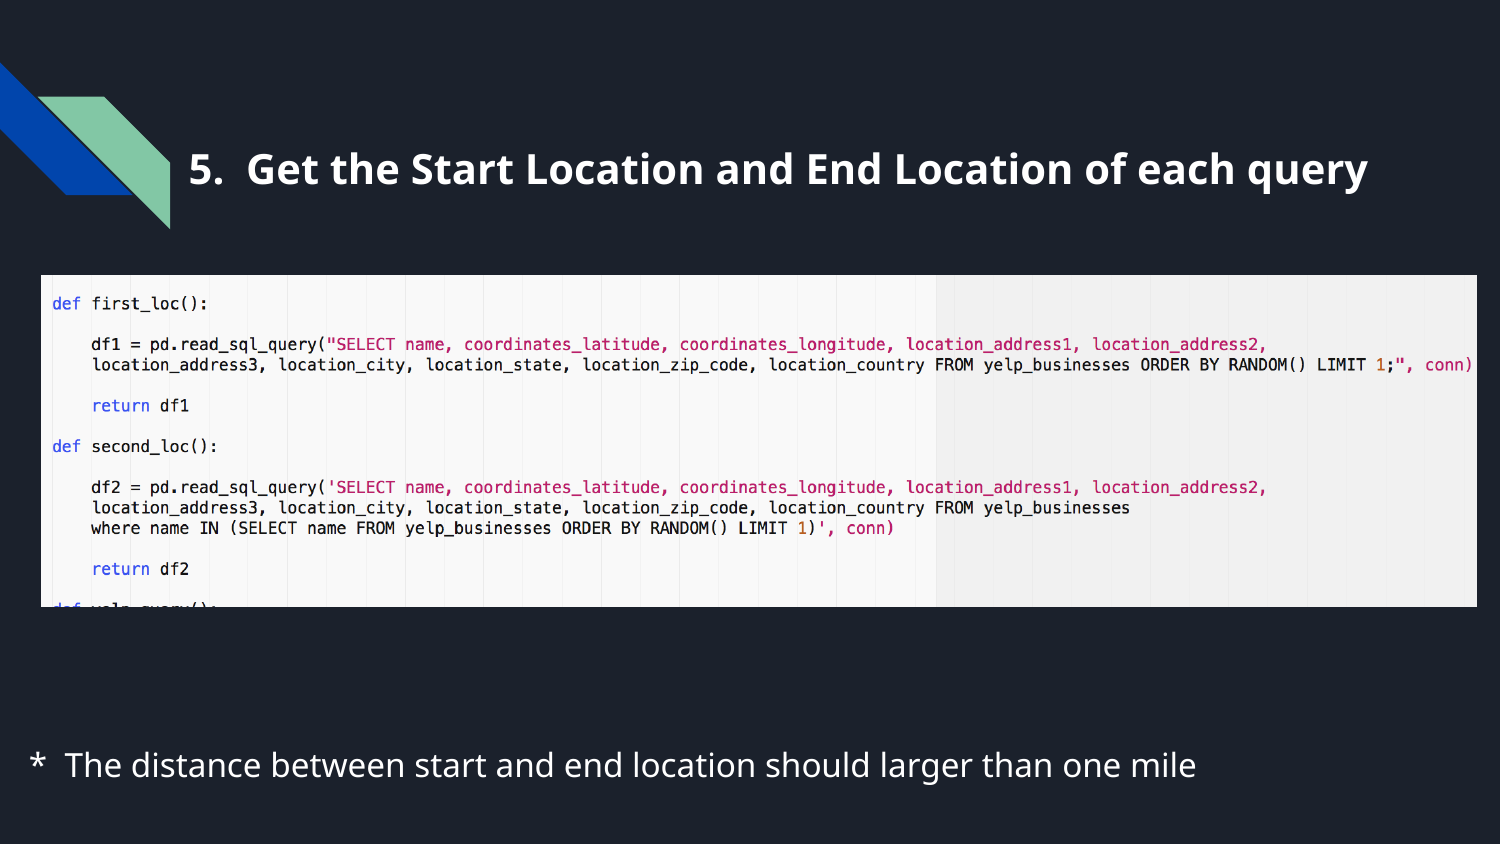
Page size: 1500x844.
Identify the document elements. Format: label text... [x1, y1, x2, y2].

text_box * The distance between start and end location should larger than one mile [13, 698, 1449, 830]
picture [41, 275, 1477, 607]
list 5. Get the Start Location and End Location of each query [173, 120, 1488, 200]
